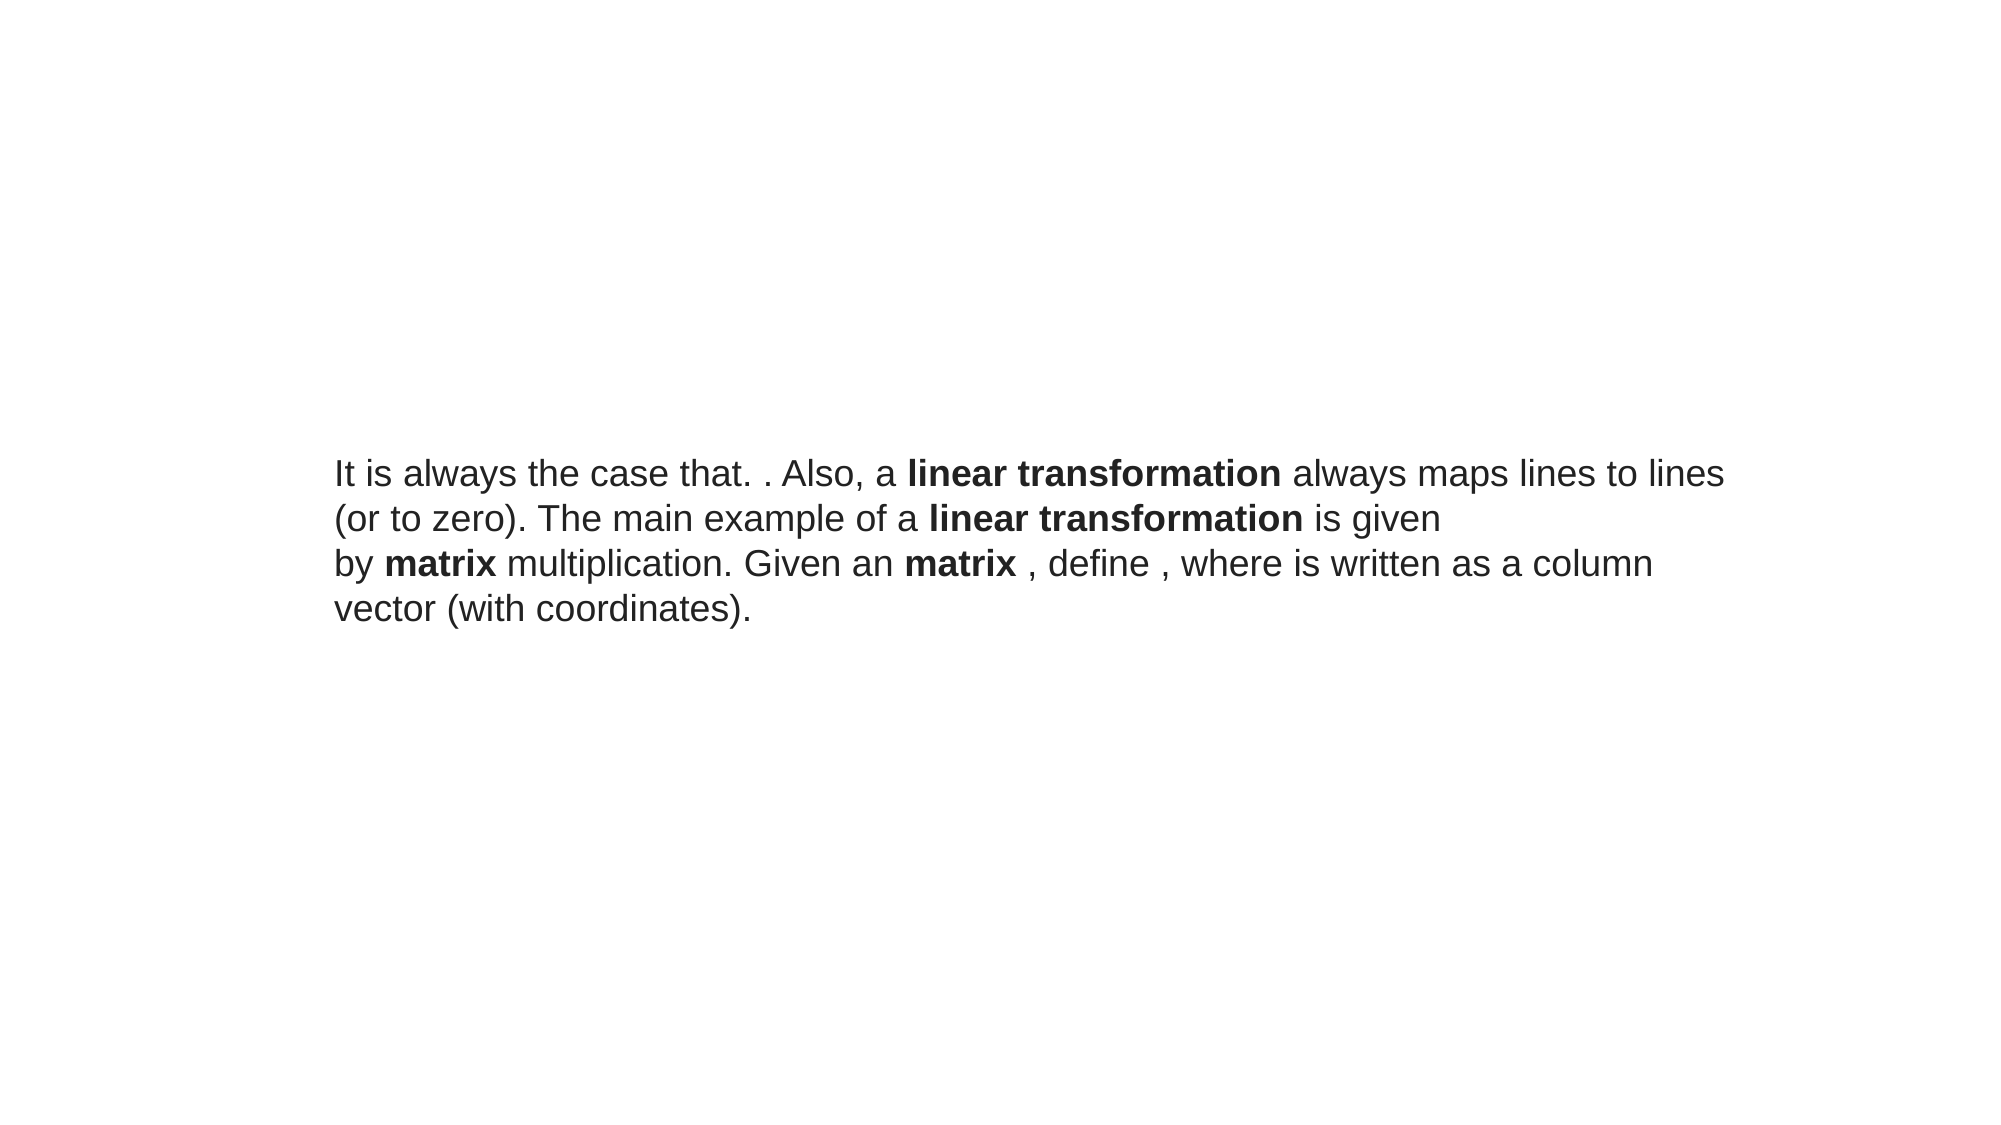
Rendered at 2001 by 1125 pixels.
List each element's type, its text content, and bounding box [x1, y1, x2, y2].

text_box It is always the case that. . Also, a linear transformation always maps lines to lines (or to zero). The main example of a linear transformation is given by matrix multiplication. Given an matrix , define , where is written as a column vector (with coordinates). [319, 441, 1766, 636]
